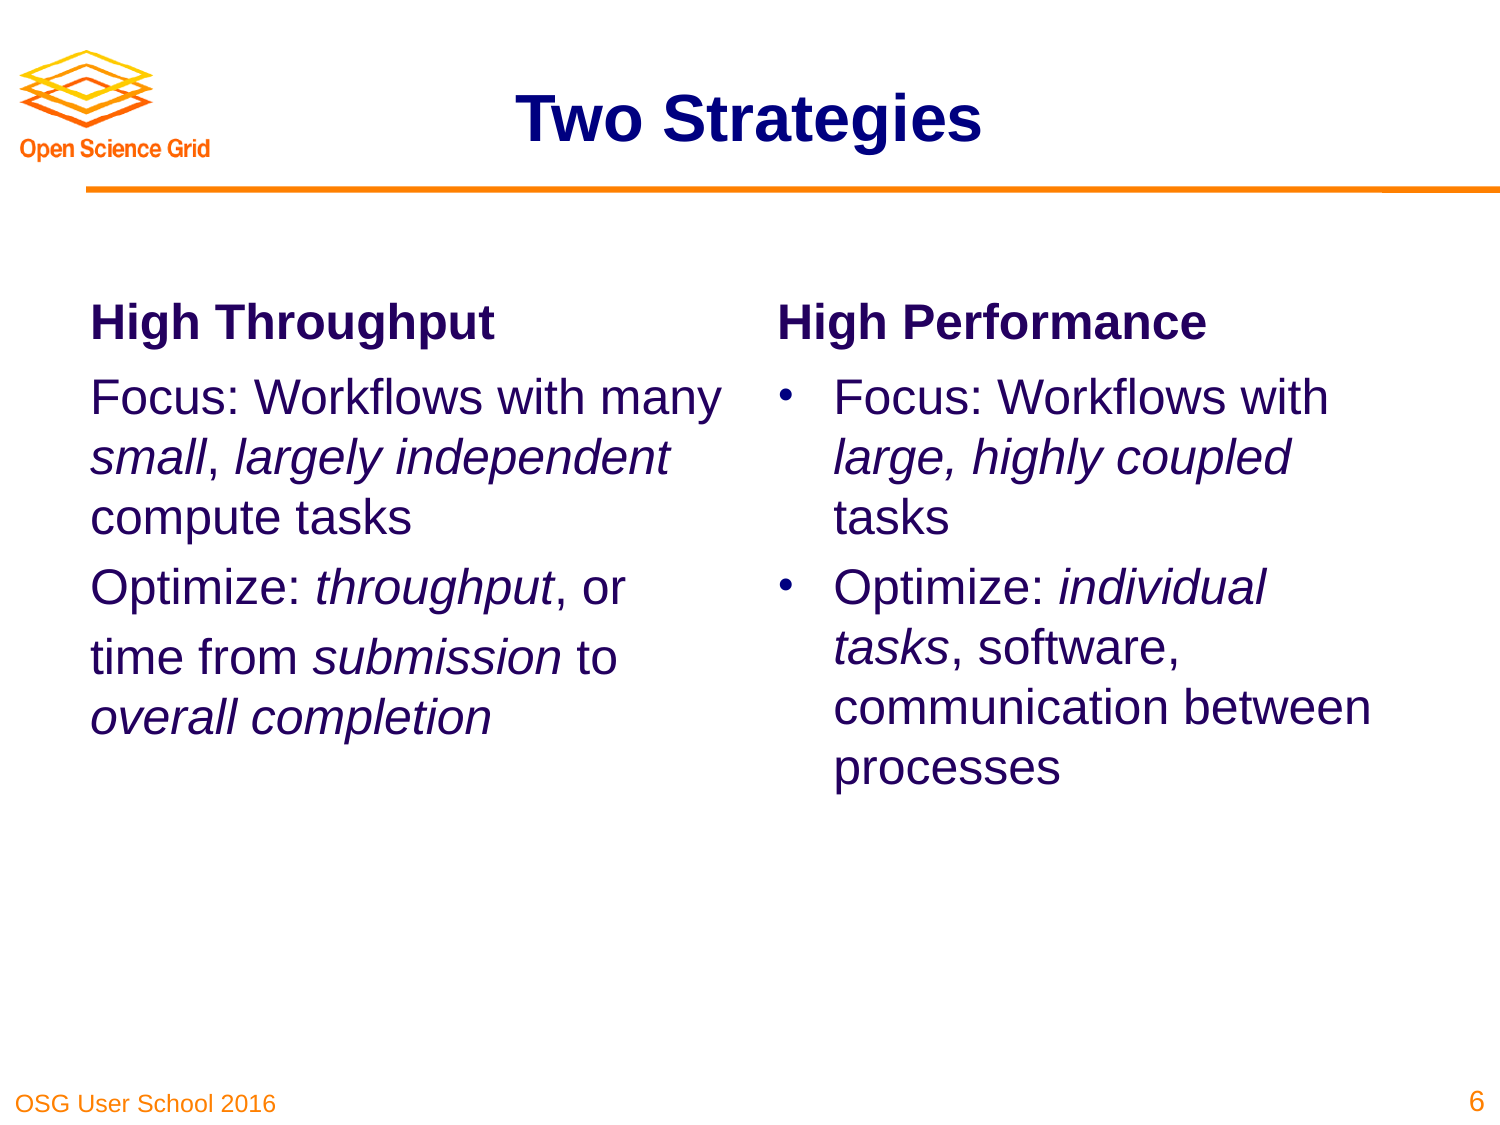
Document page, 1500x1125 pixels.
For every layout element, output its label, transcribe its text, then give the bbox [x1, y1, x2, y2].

slide_number 6 [1430, 1049, 1500, 1125]
title Two Strategies [75, 20, 1425, 209]
list High Throughput [75, 251, 738, 356]
list Focus: Workflows with many small, largely independent compute tasks Optimize: throughput, or time from submission to overall completion [75, 356, 738, 1005]
list High Performance [761, 251, 1425, 356]
picture [0, 27, 75, 179]
list Focus: Workflows with large, highly coupled tasks Optimize: individual tasks, software, communication between processes [761, 356, 1425, 1005]
